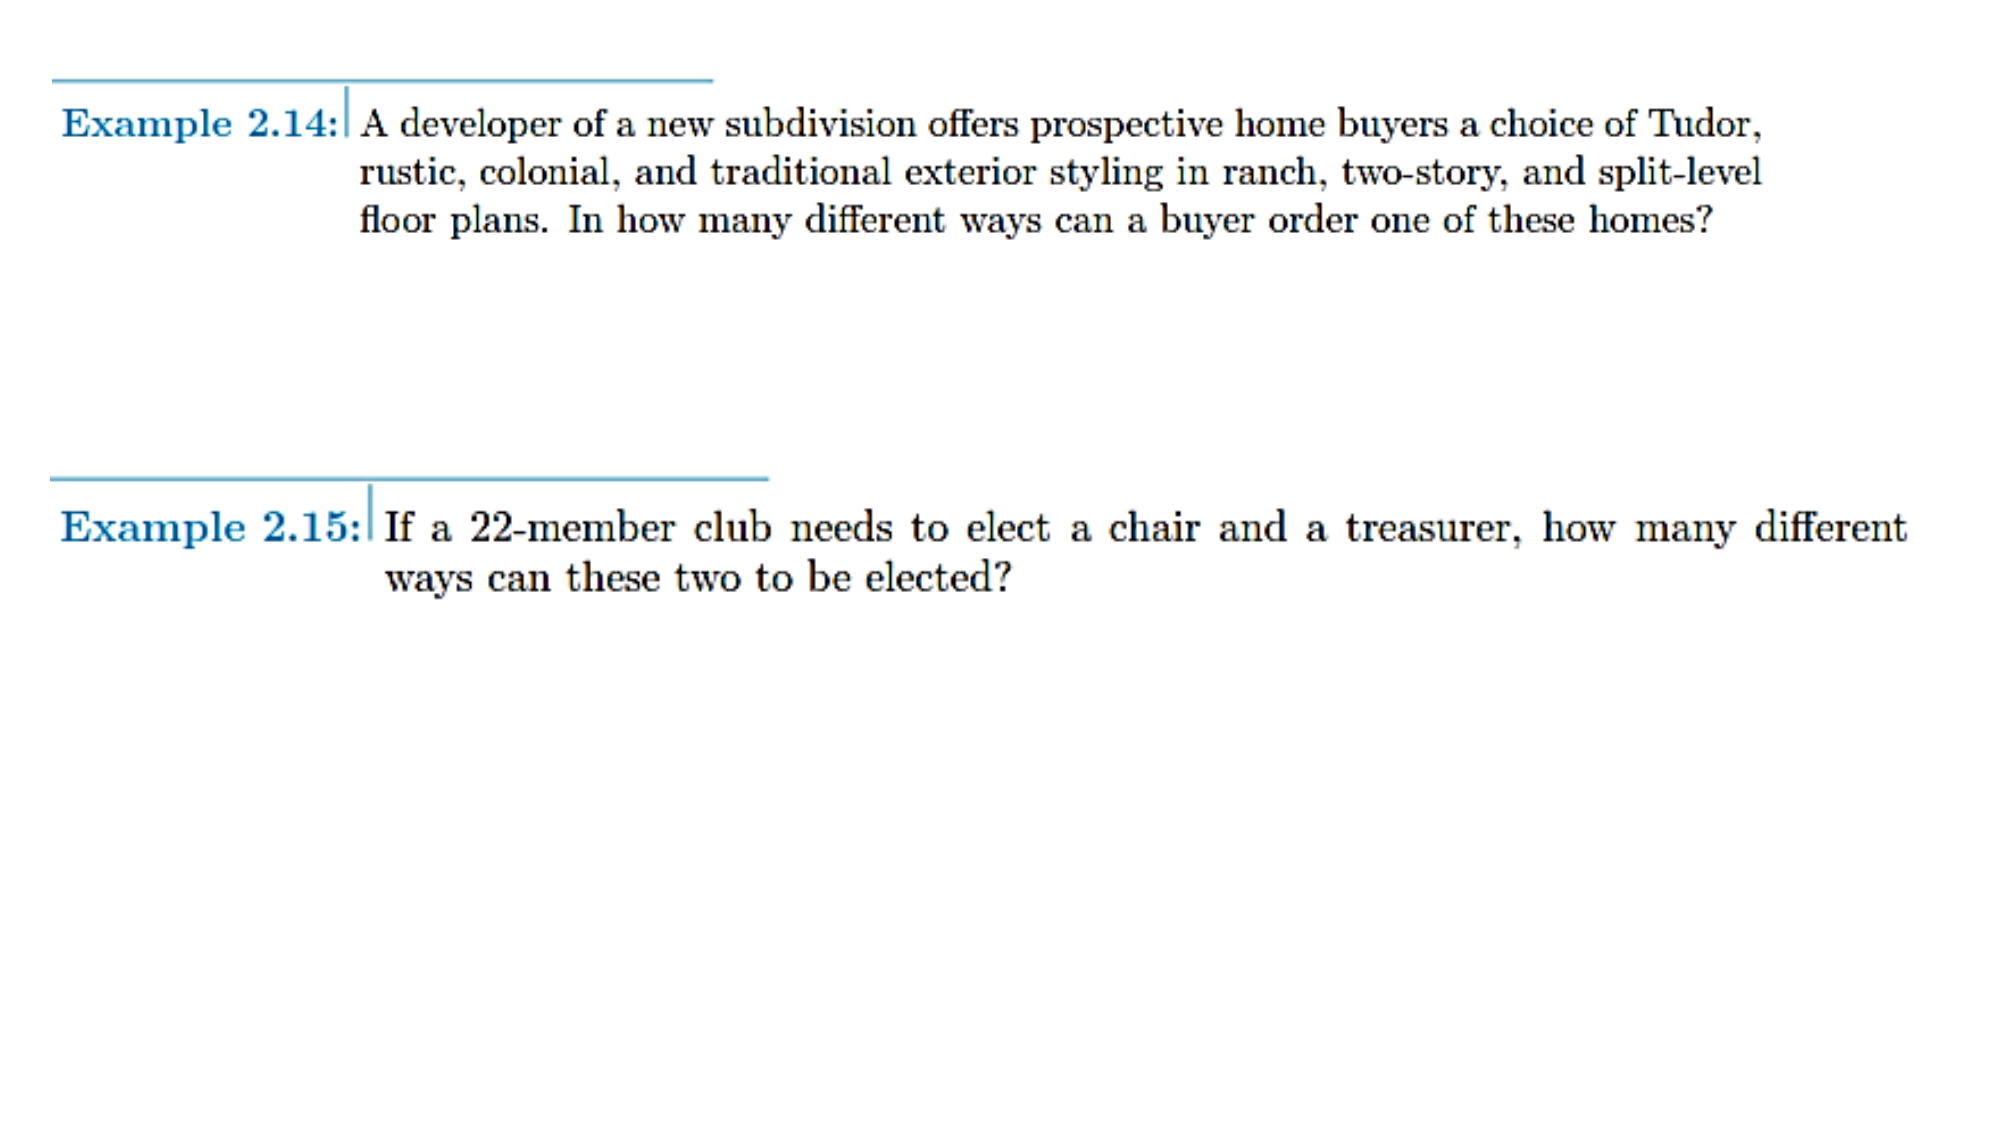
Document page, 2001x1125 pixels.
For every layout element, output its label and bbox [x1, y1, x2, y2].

picture [50, 467, 1962, 612]
picture [52, 73, 1786, 265]
